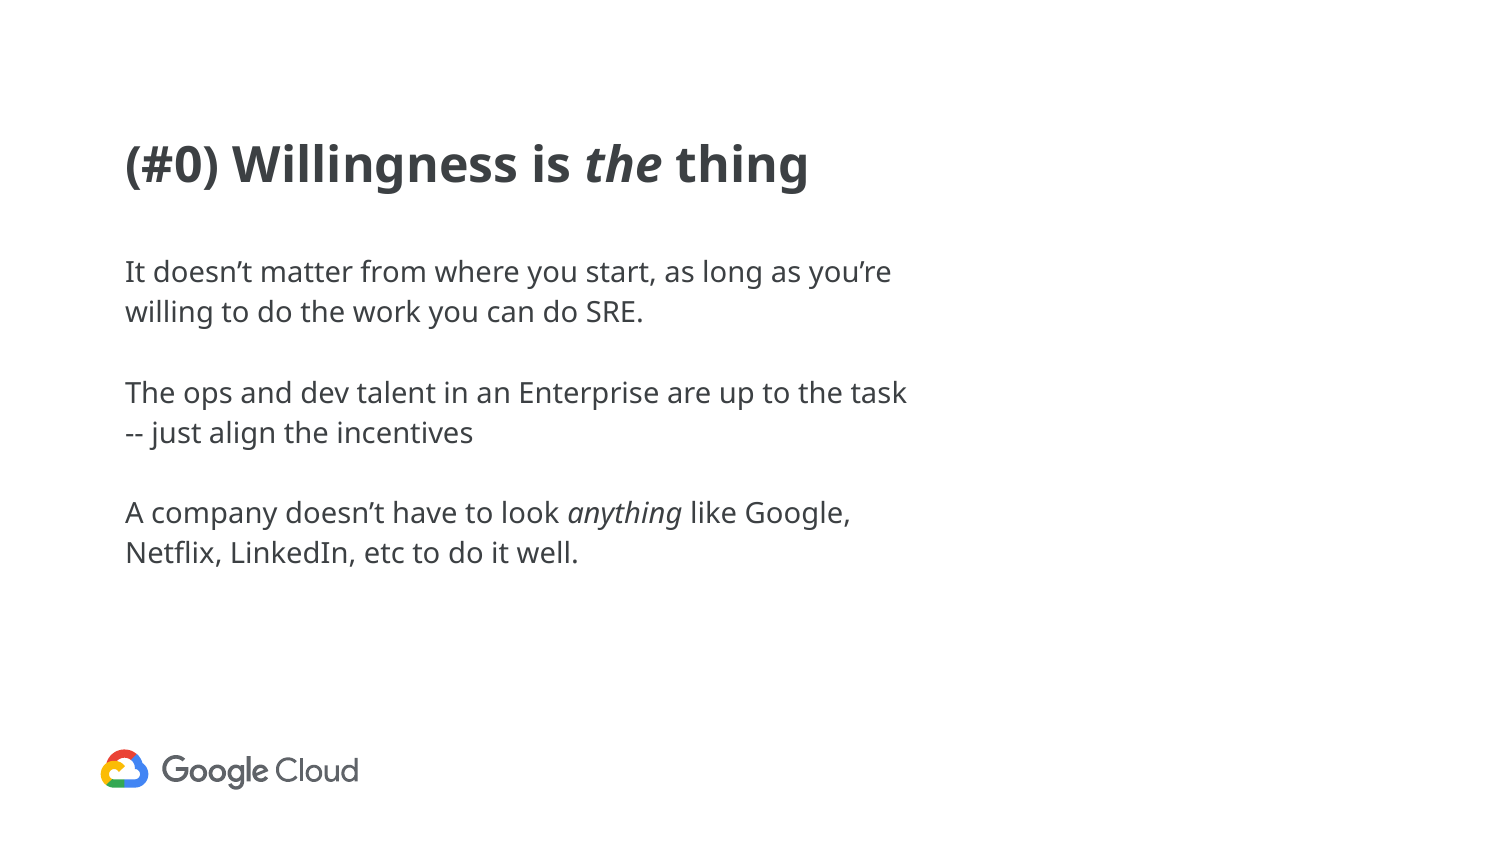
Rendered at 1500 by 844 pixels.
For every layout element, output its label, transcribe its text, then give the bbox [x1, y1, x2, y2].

list It doesn’t matter from where you start, as long as you’re willing to do the work you can do SRE. The ops and dev talent in an Enterprise are up to the task -- just align the incentives A company doesn’t have to look anything like Google, Netflix, LinkedIn, etc to do it well. [125, 248, 959, 711]
title (#0) Willingness is the thing [125, 132, 959, 191]
